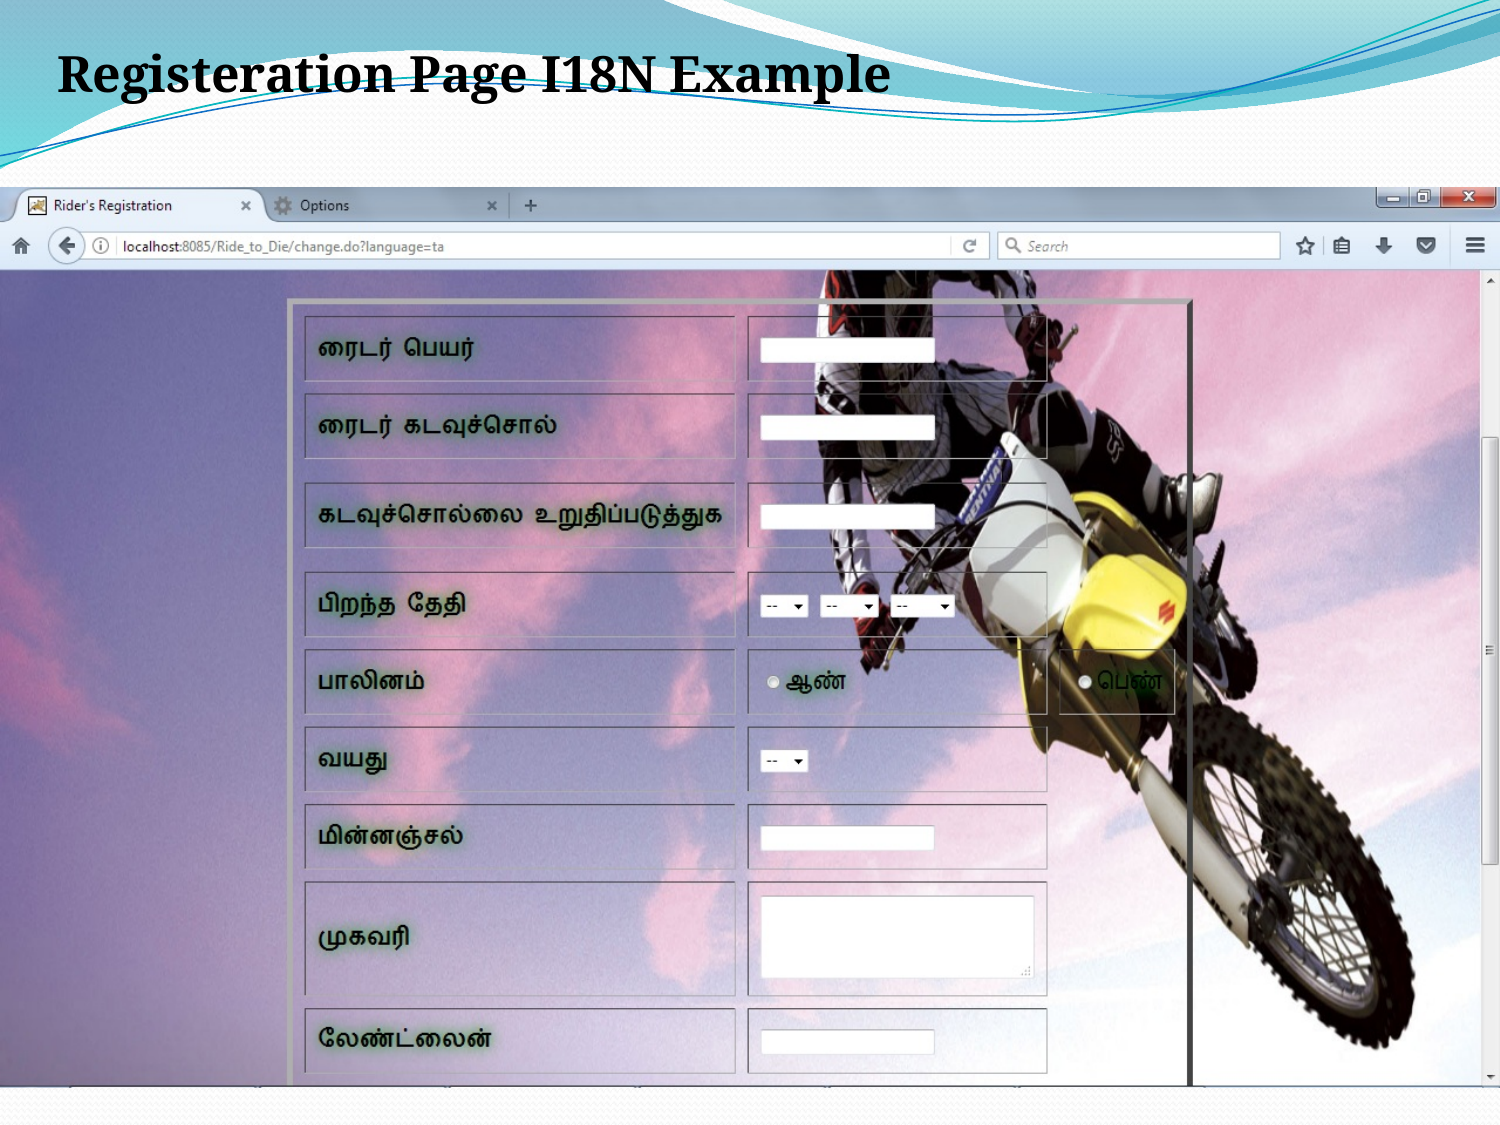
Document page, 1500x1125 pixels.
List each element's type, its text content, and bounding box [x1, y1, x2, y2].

picture [0, 187, 1500, 1088]
text_box Registeration Page I18N Example [42, 35, 907, 110]
